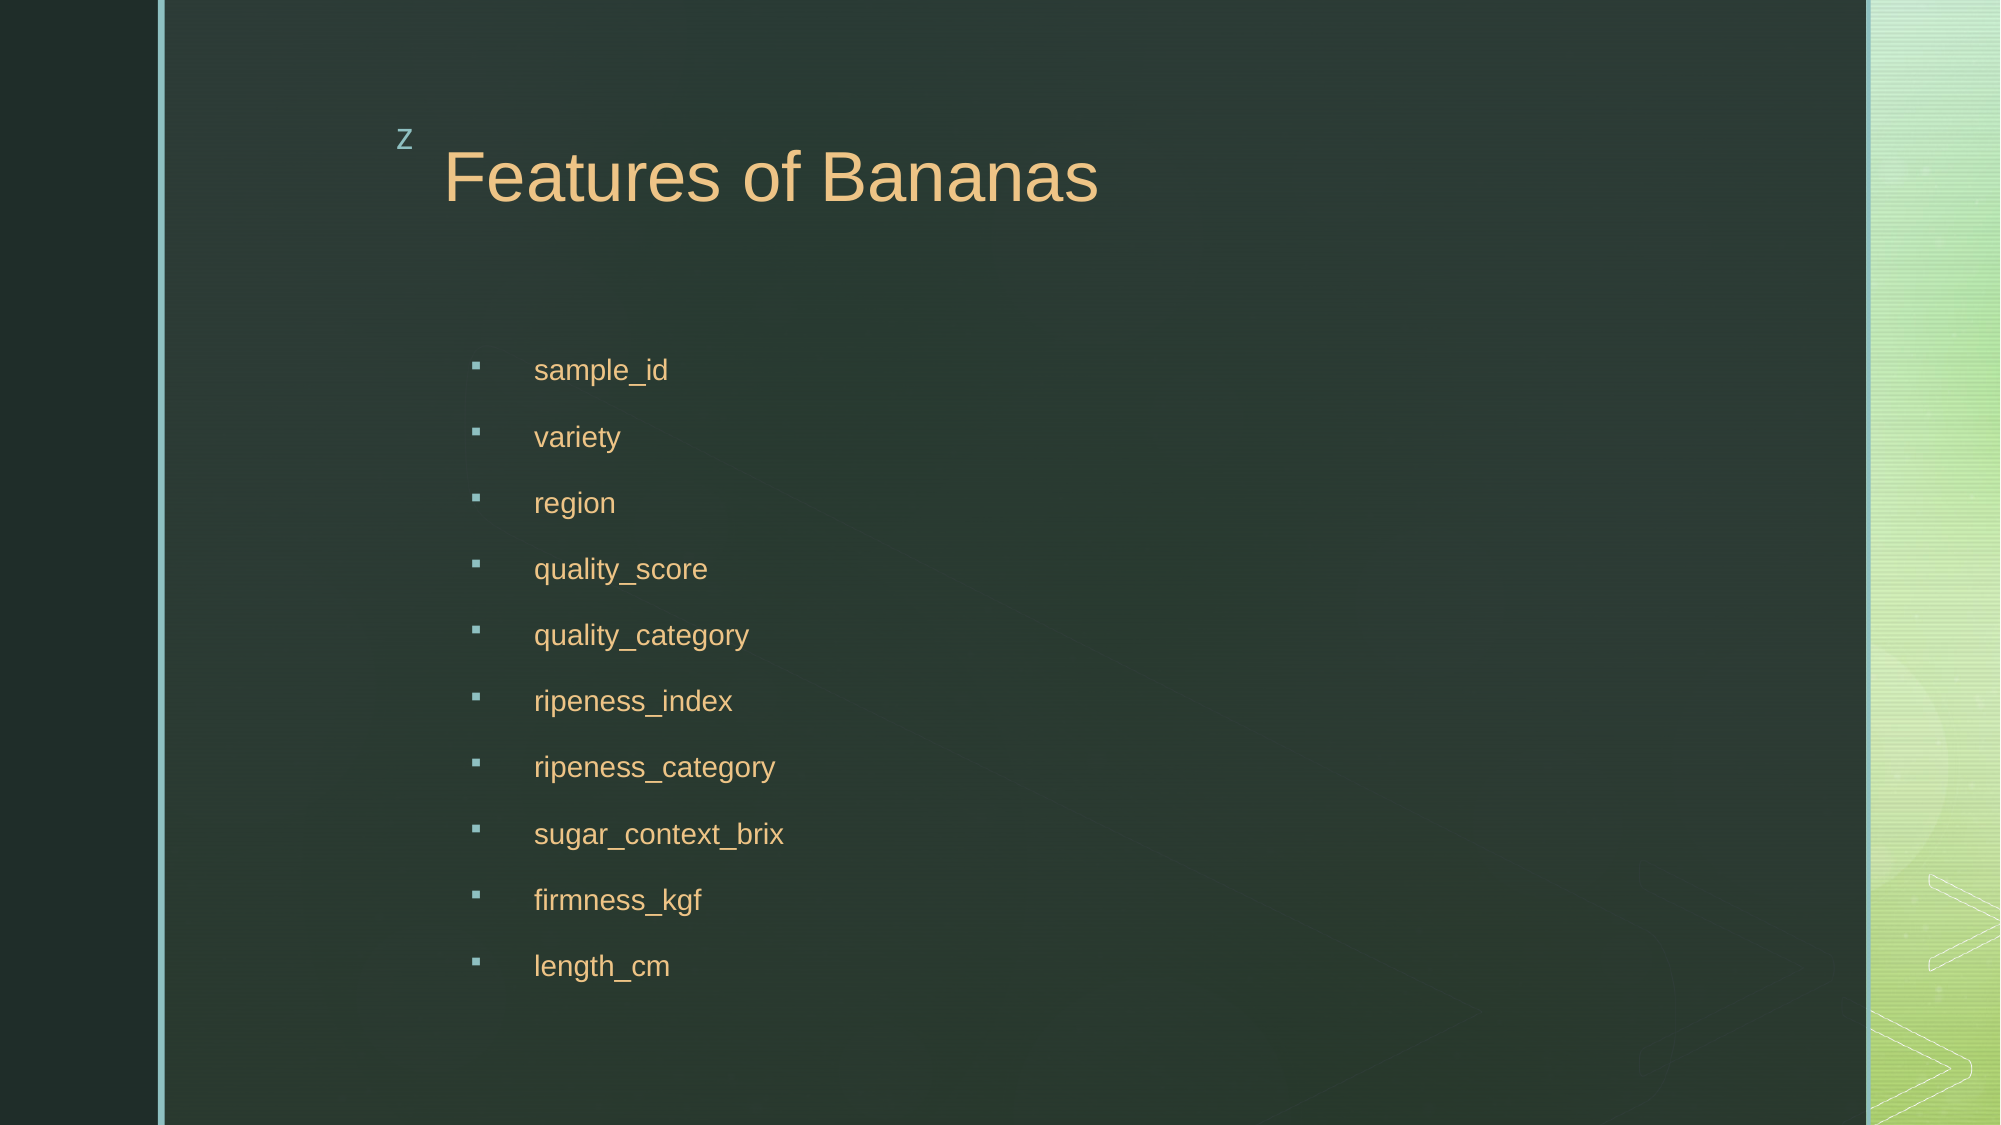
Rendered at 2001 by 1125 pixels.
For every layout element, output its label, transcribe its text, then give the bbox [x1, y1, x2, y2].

title Features of Bananas [428, 132, 1734, 310]
list sample_id variety region quality_score quality_category ripeness_index ripeness_category sugar_context_brix firmness_kgf length_cm [454, 336, 1734, 993]
picture [1871, 0, 2001, 1125]
